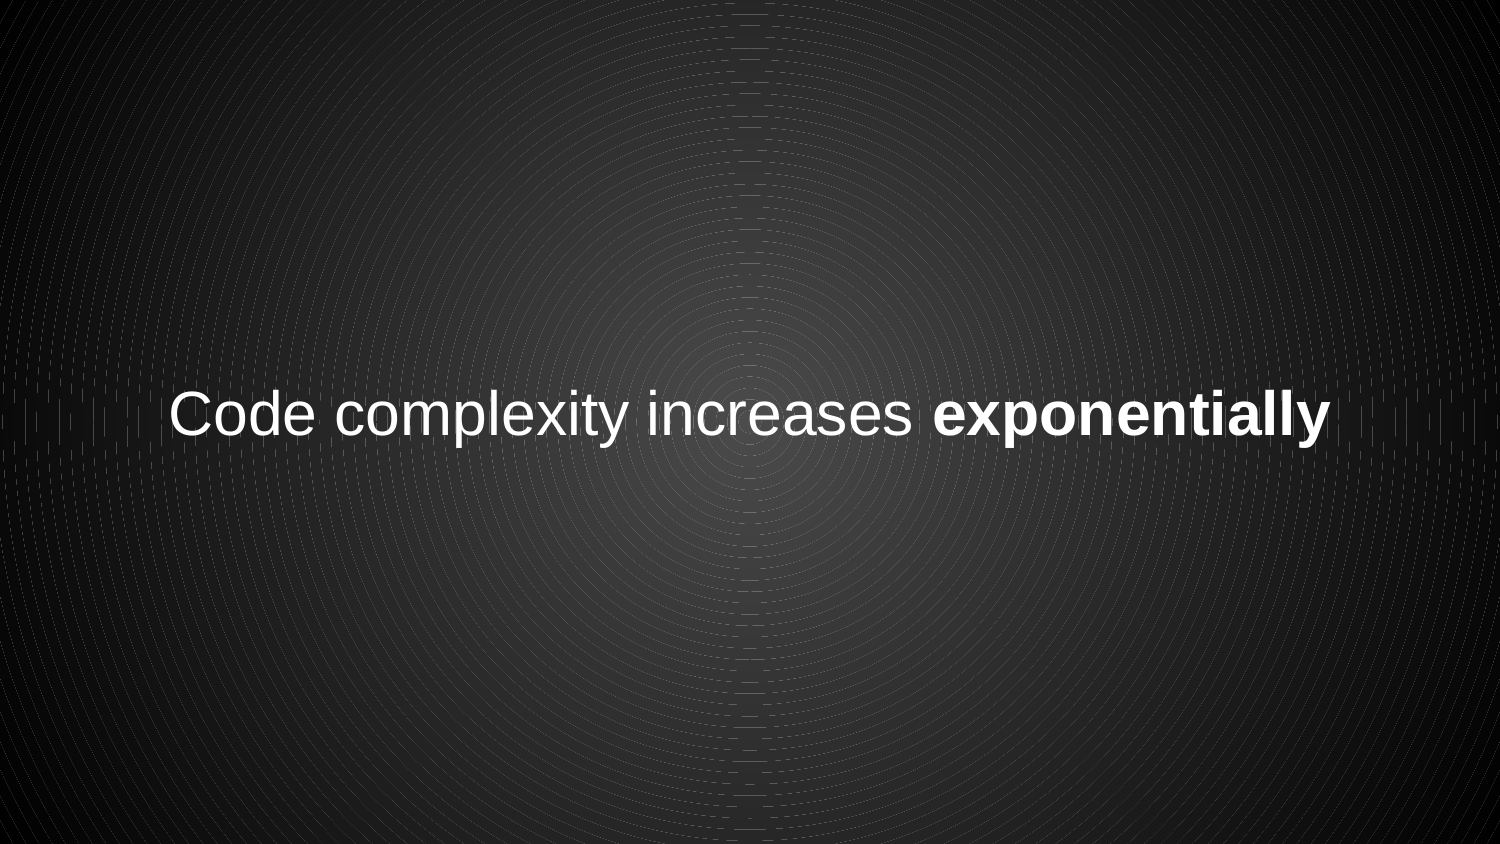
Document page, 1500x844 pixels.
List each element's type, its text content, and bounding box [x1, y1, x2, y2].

subtitle Code complexity increases exponentially [112, 357, 1388, 487]
